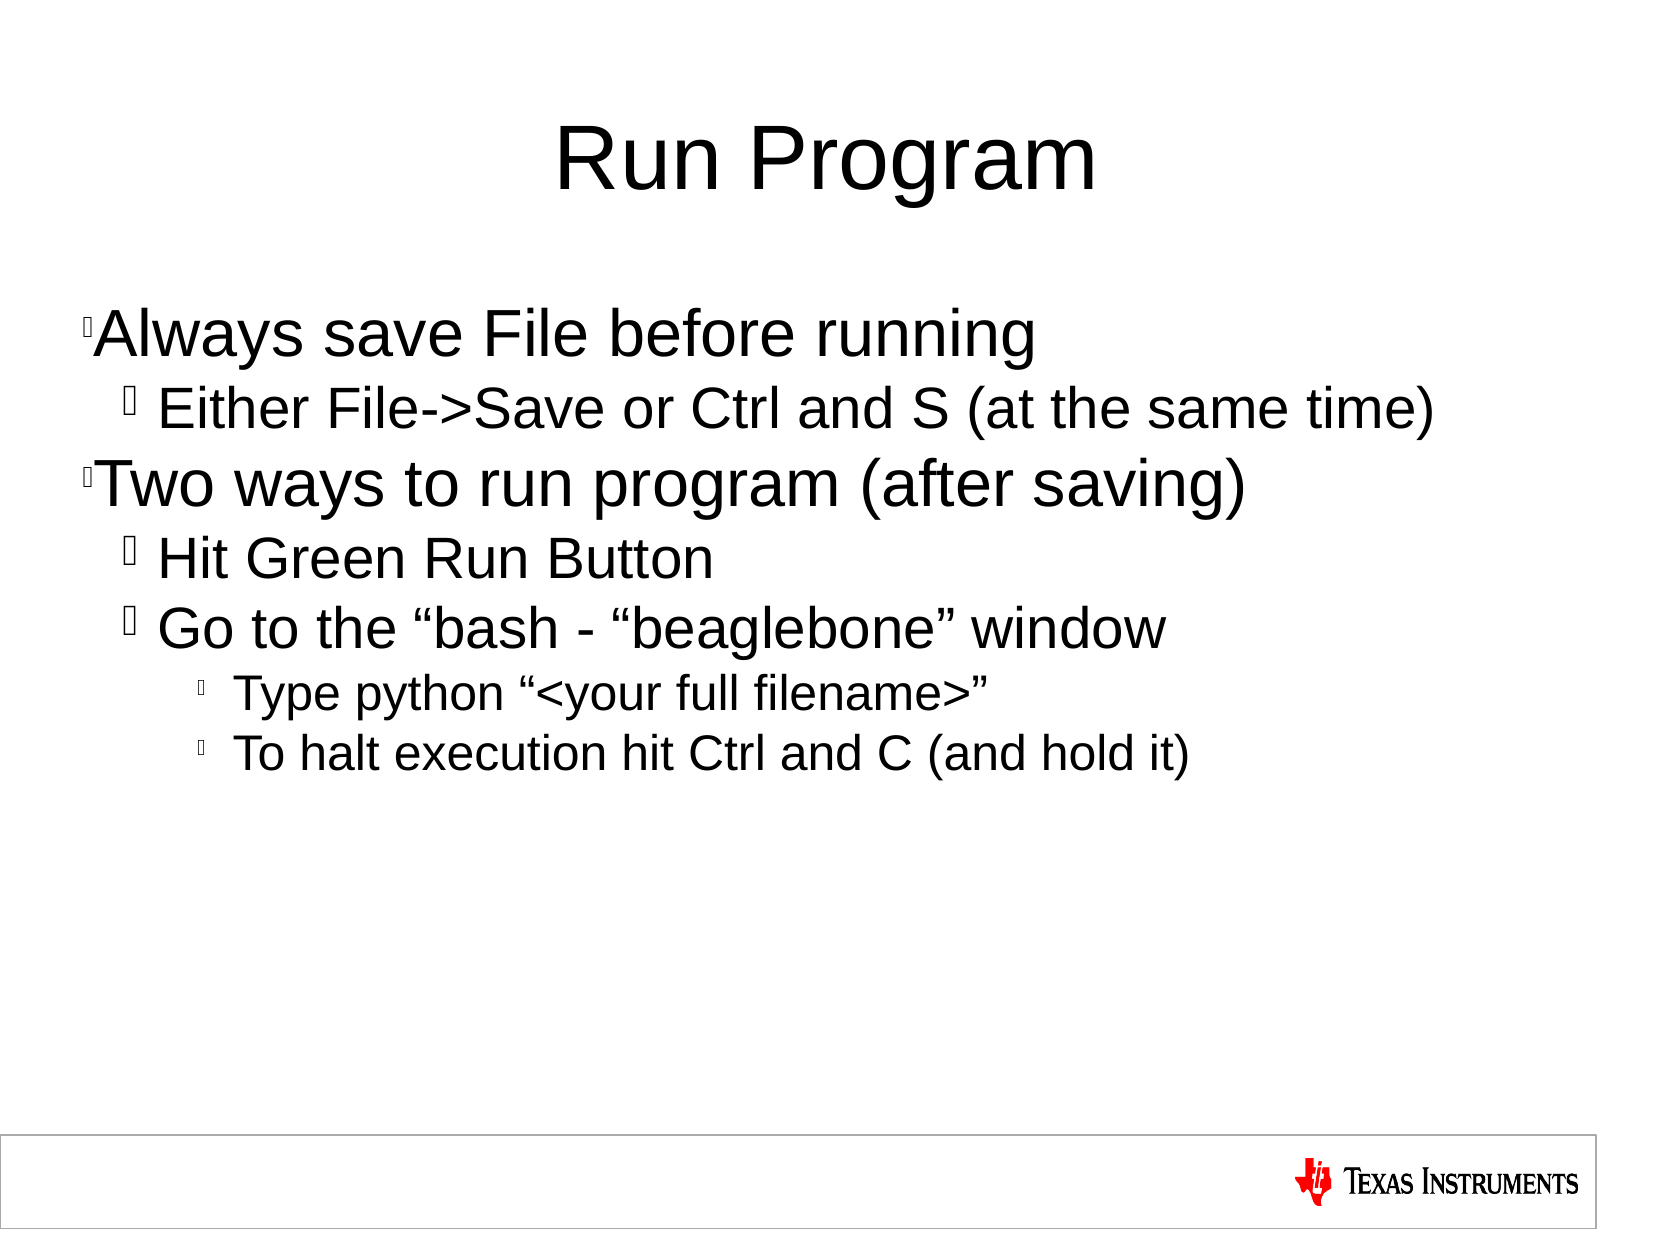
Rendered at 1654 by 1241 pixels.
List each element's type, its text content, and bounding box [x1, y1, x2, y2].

text_box Always save File before running Either File->Save or Ctrl and S (at the same time) Two ways to run program (after saving) Hit Green Run Button Go to the “bash - “beaglebone” window Type python “<your full filename>” To halt execution hit Ctrl and C (and hold it) [82, 290, 1571, 1010]
text_box Run Program [82, 49, 1571, 257]
picture [1295, 1158, 1578, 1206]
